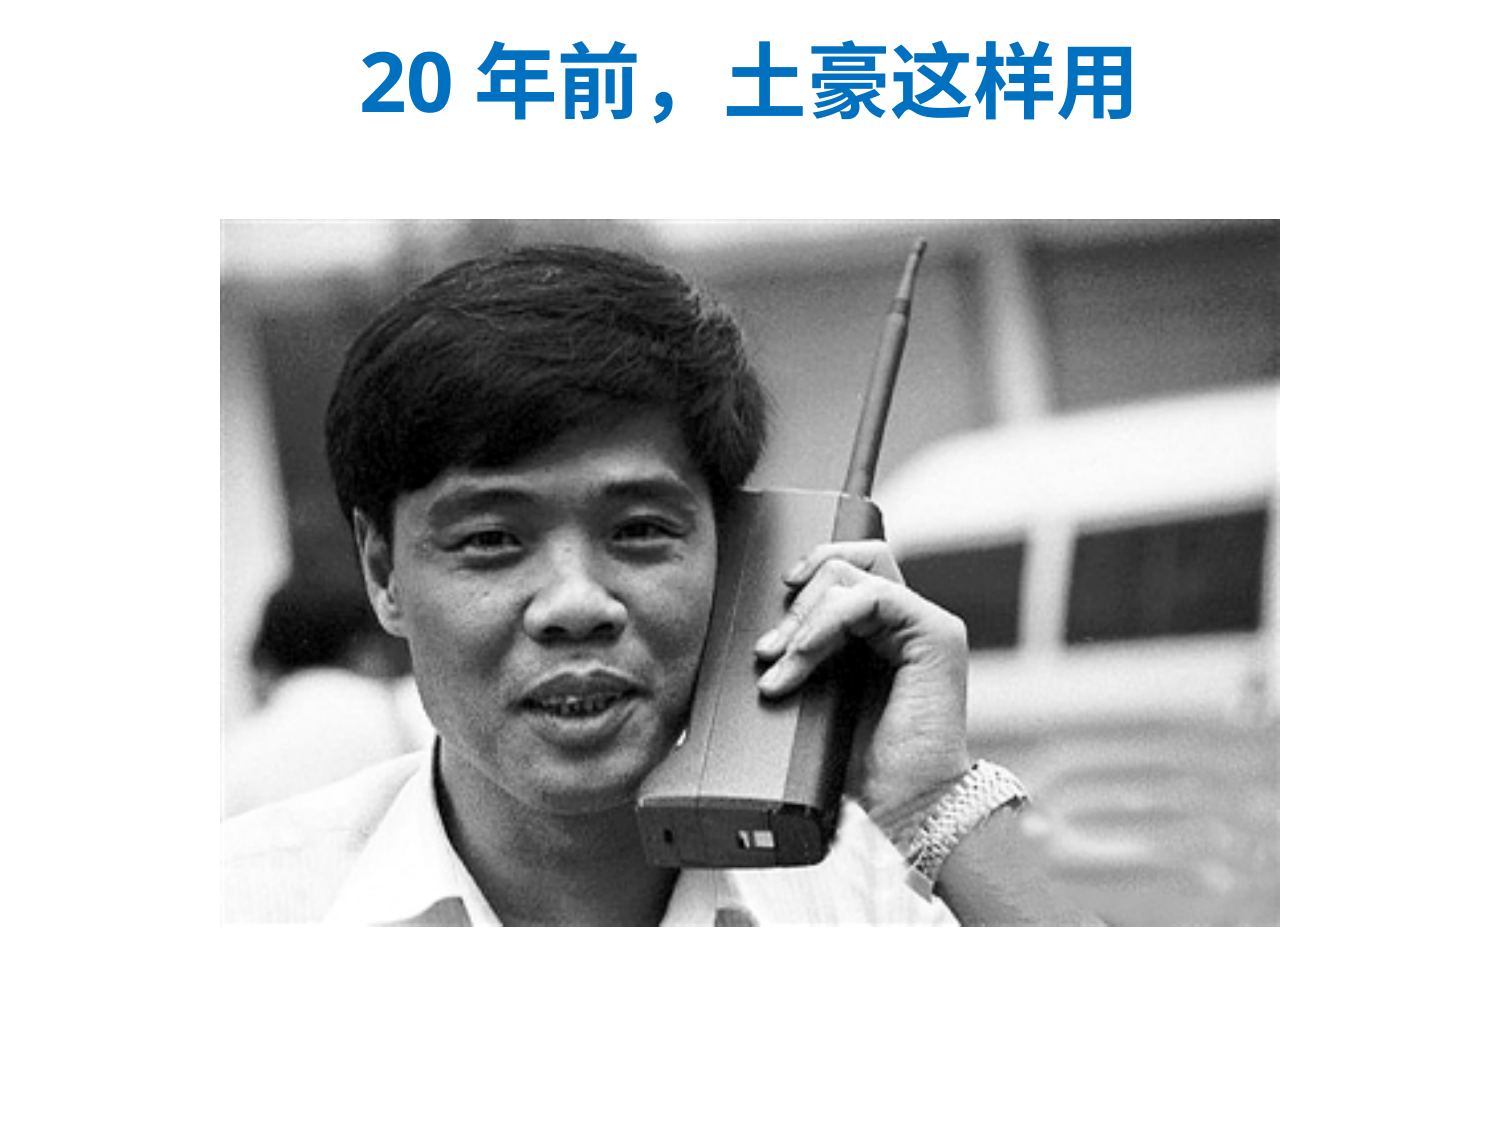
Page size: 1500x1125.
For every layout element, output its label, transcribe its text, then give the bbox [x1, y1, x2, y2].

text_box 20年前，土豪这样用 [74, 0, 1425, 173]
picture [220, 219, 1280, 927]
